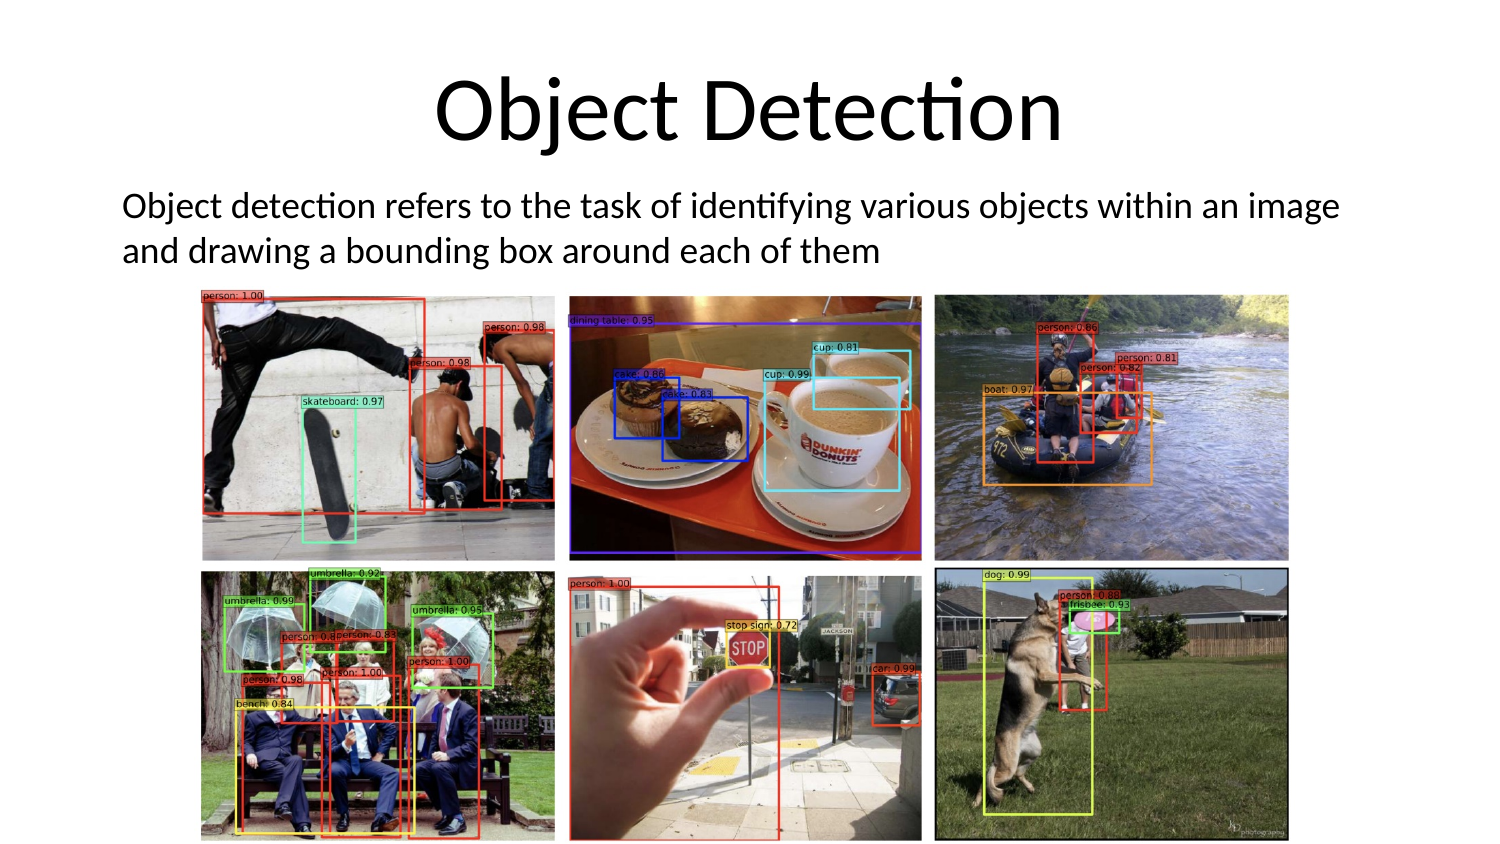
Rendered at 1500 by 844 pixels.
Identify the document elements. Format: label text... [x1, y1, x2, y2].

text_box Object detection refers to the task of identifying various objects within an image and drawing a bounding box around each of them [107, 173, 1366, 279]
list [194, 286, 1296, 844]
title Object Detection [75, 33, 1425, 175]
